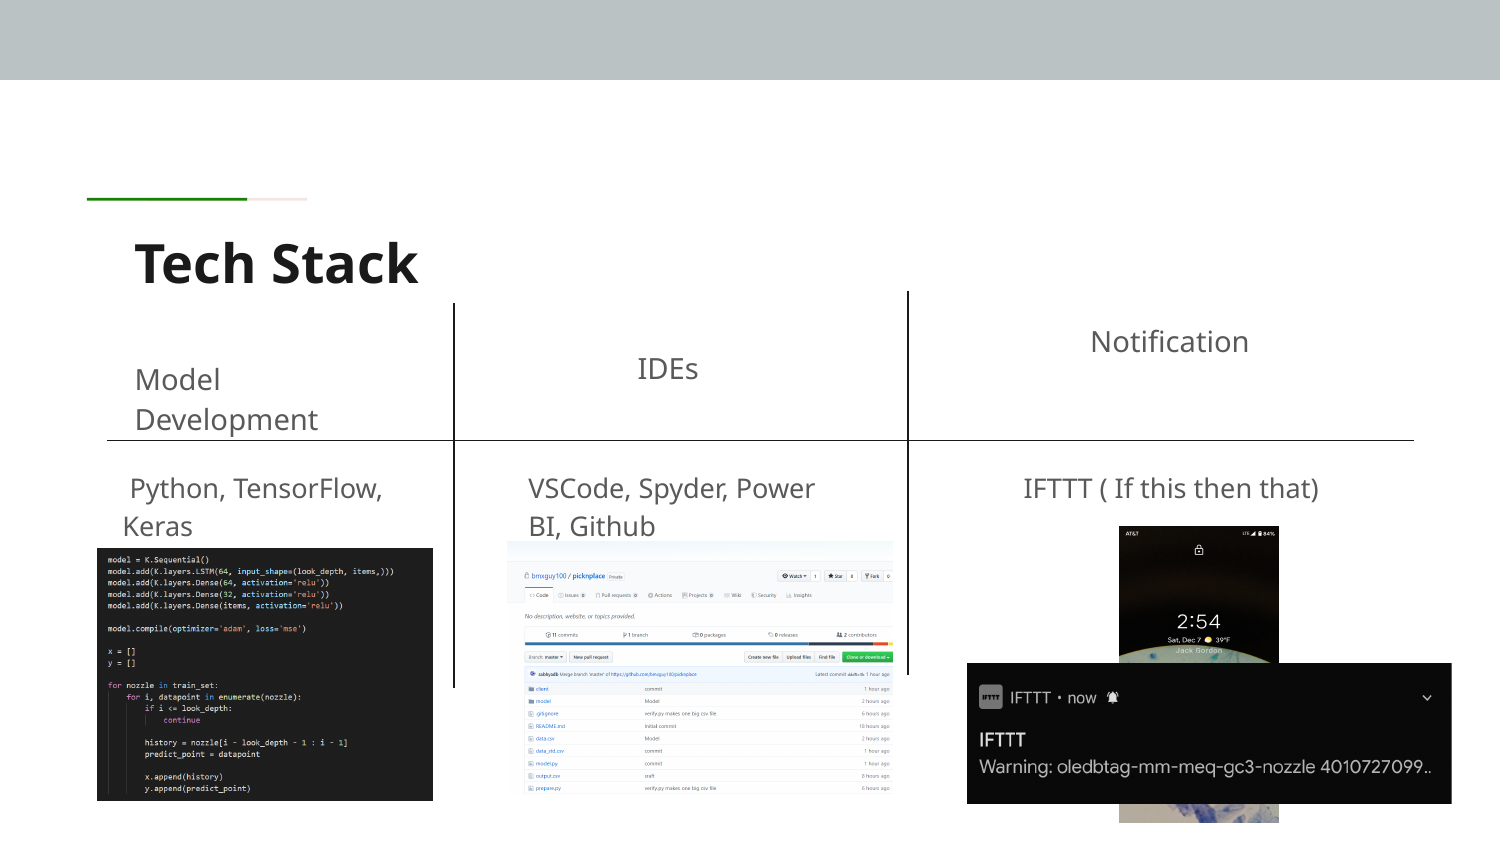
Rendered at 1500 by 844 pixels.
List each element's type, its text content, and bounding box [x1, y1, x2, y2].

text_box VSCode, Spyder, Power BI, Github [513, 451, 849, 540]
text_box IDEs [622, 330, 863, 439]
text_box Python, TensorFlow, Keras [107, 452, 399, 546]
picture [96, 548, 433, 801]
picture [966, 526, 1452, 823]
picture [507, 541, 893, 795]
text_box IDEs [622, 449, 863, 514]
title Tech Stack [119, 213, 1381, 302]
list Model Development [119, 341, 411, 414]
text_box IFTTT ( If this then that) [1001, 451, 1354, 592]
text_box Notification [1075, 303, 1340, 414]
